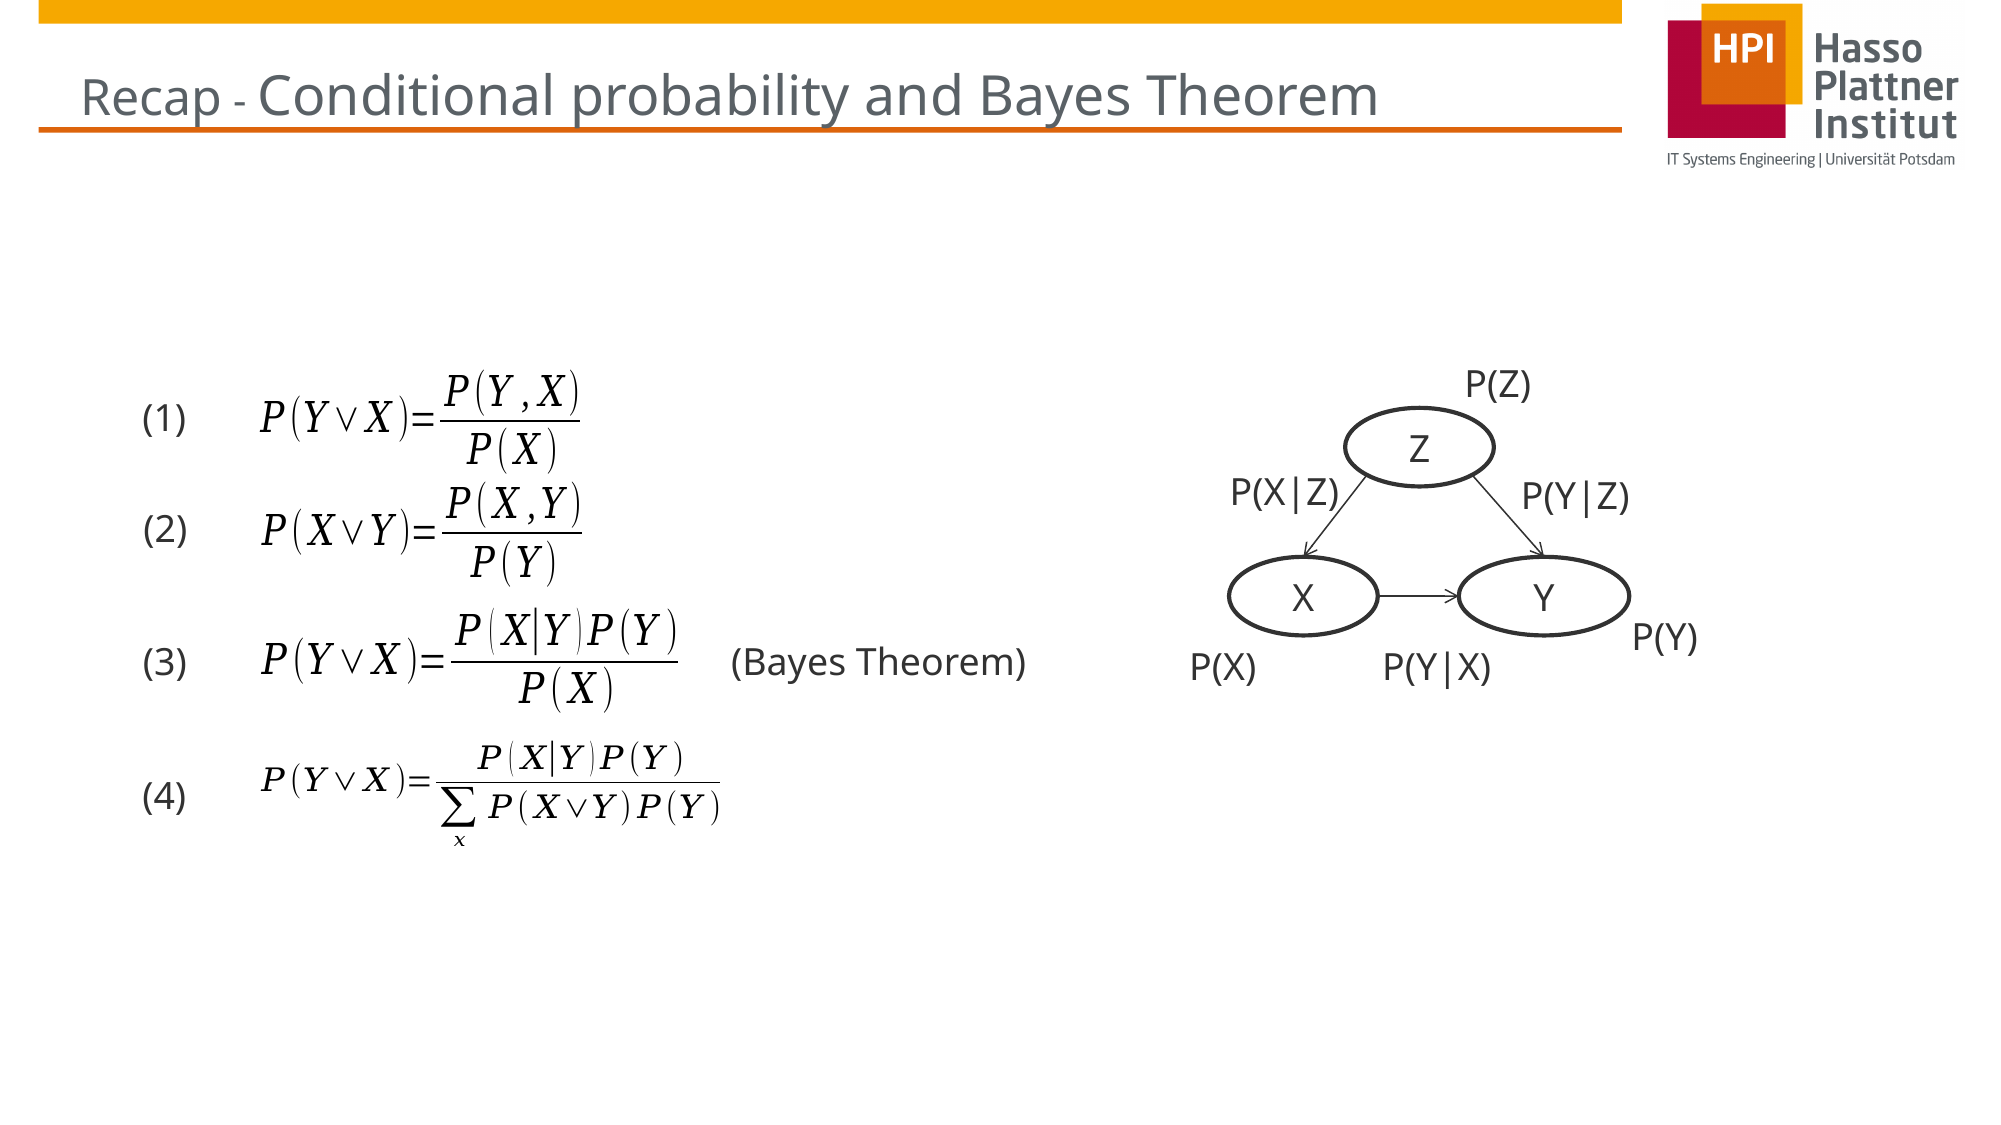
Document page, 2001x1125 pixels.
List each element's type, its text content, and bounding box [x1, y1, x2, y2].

title Recap - Conditional probability and Bayes Theorem [80, 36, 1731, 128]
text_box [1303, 474, 1368, 557]
text_box P(X|Z) [1214, 460, 1354, 521]
text_box (3) [128, 630, 202, 691]
text_box Y [1456, 554, 1632, 638]
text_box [1471, 474, 1545, 557]
text_box P(X) [1174, 635, 1272, 696]
text_box X [1226, 554, 1380, 638]
text_box (2) [128, 498, 203, 558]
text_box (Bayes Theorem) [716, 630, 1042, 690]
text_box P(Y|X) [1367, 635, 1507, 696]
text_box P(Y) [1616, 605, 1713, 665]
text_box P(Z) [1449, 352, 1546, 413]
text_box Z [1343, 405, 1496, 489]
picture [1664, 0, 1965, 170]
text_box P(Y|Z) [1506, 464, 1645, 525]
text_box (1) [127, 386, 201, 447]
text_box (4) [127, 764, 201, 824]
